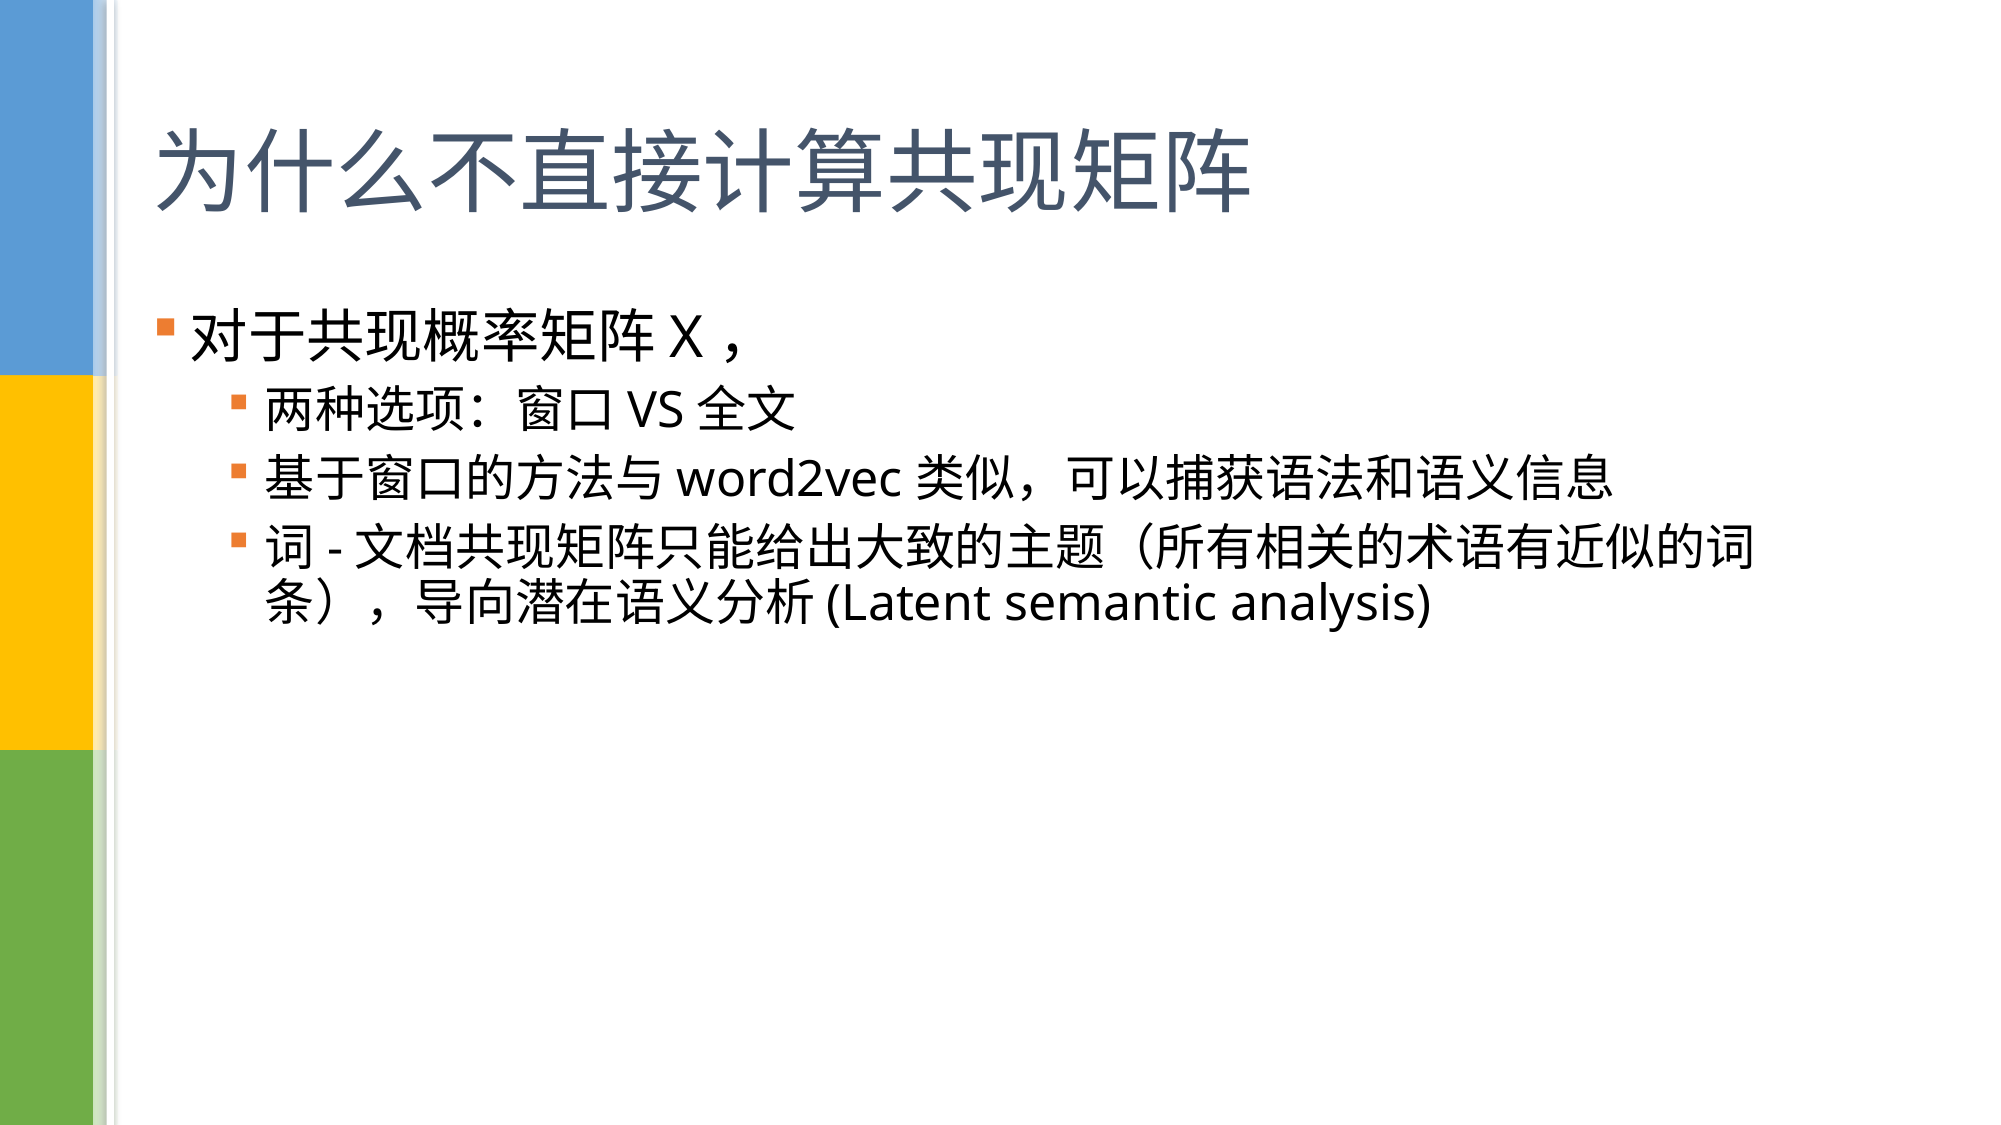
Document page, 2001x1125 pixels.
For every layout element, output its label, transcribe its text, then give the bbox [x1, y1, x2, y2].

list 对于共现概率矩阵X， 两种选项：窗口VS全文 基于窗口的方法与word2vec类似，可以捕获语法和语义信息 词-文档共现矩阵只能给出大致的主题（所有相关的术语有近似的词条），导向潜在语义分析(Latent semantic analysis) [137, 299, 1863, 1014]
title 为什么不直接计算共现矩阵 [137, 59, 1863, 278]
